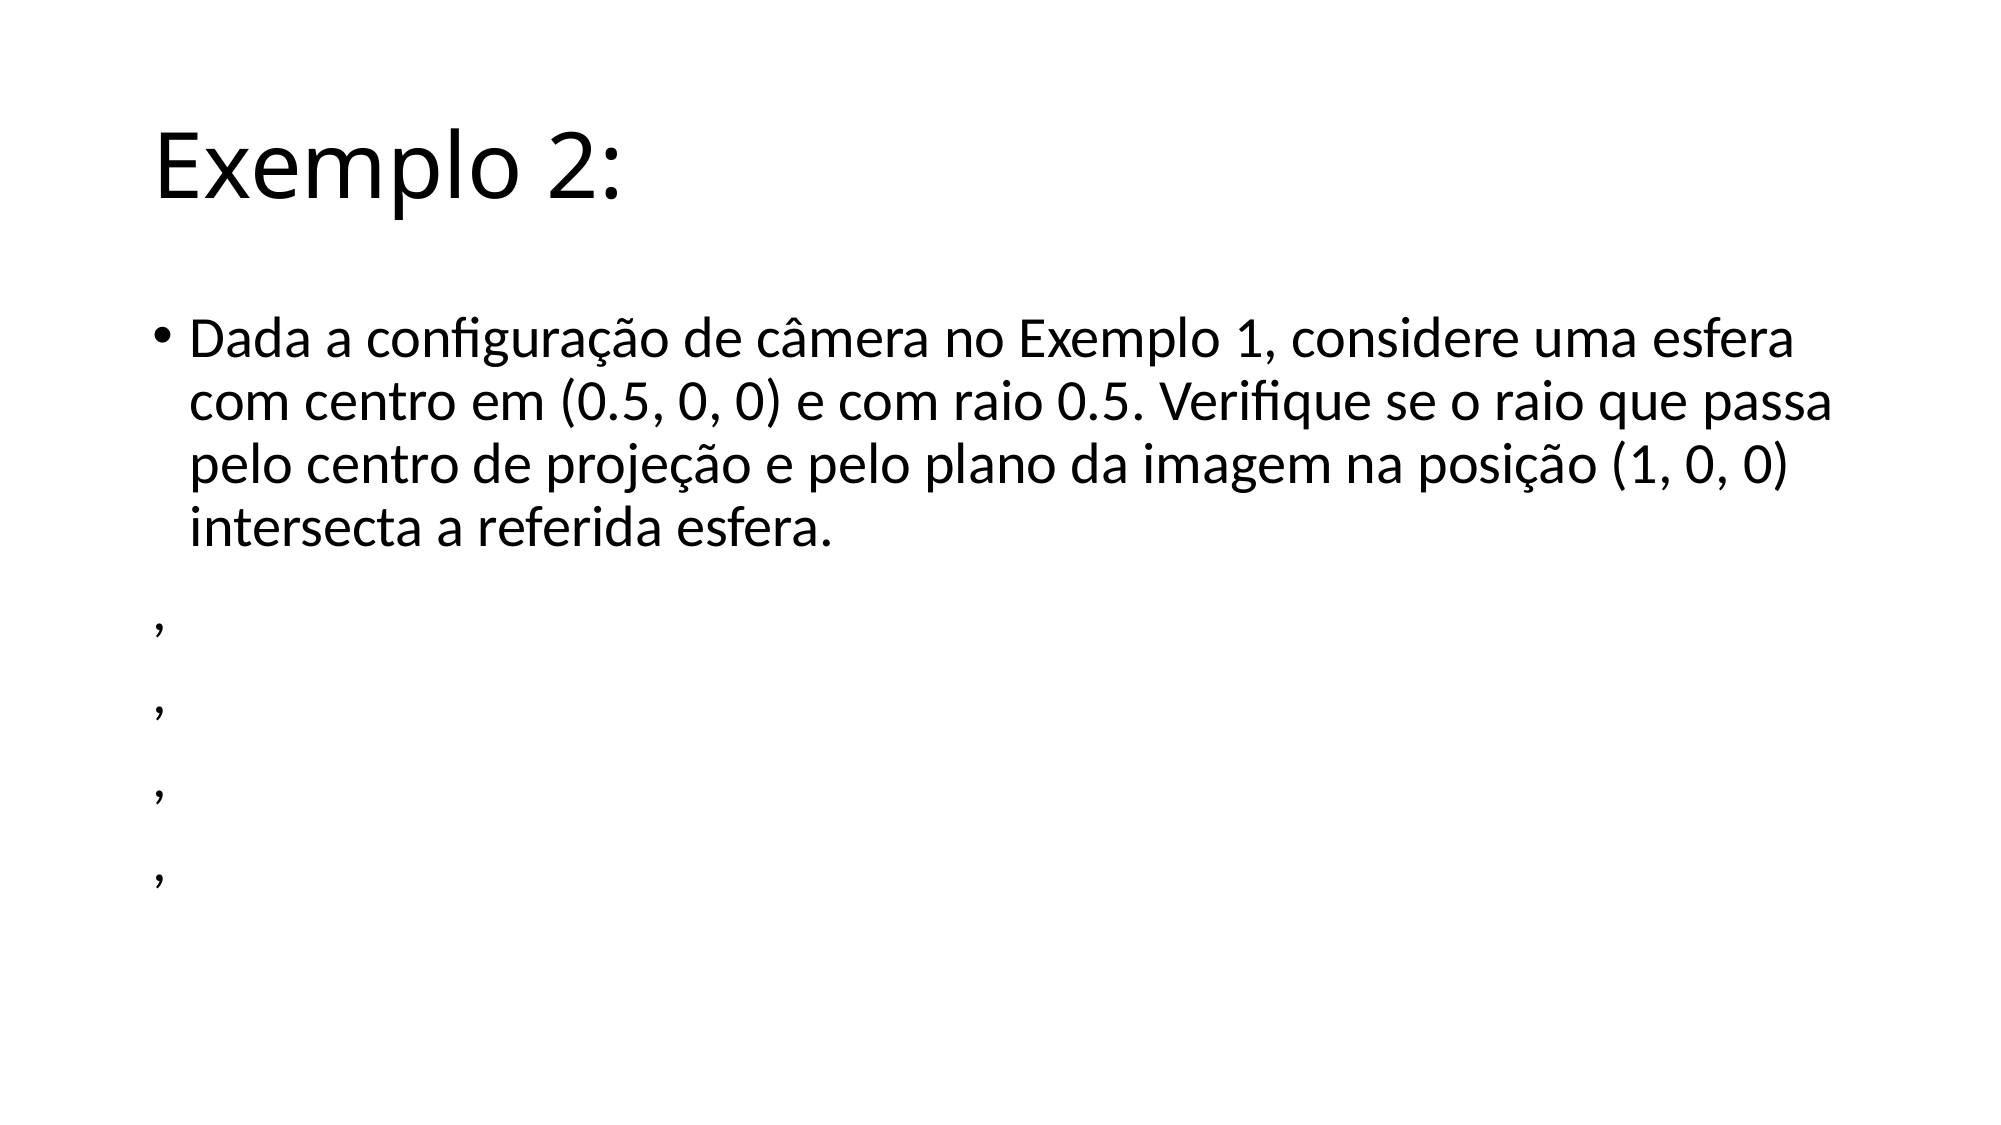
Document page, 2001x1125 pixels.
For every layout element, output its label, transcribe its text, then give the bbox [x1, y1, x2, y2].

title Exemplo 2: [137, 59, 1863, 278]
